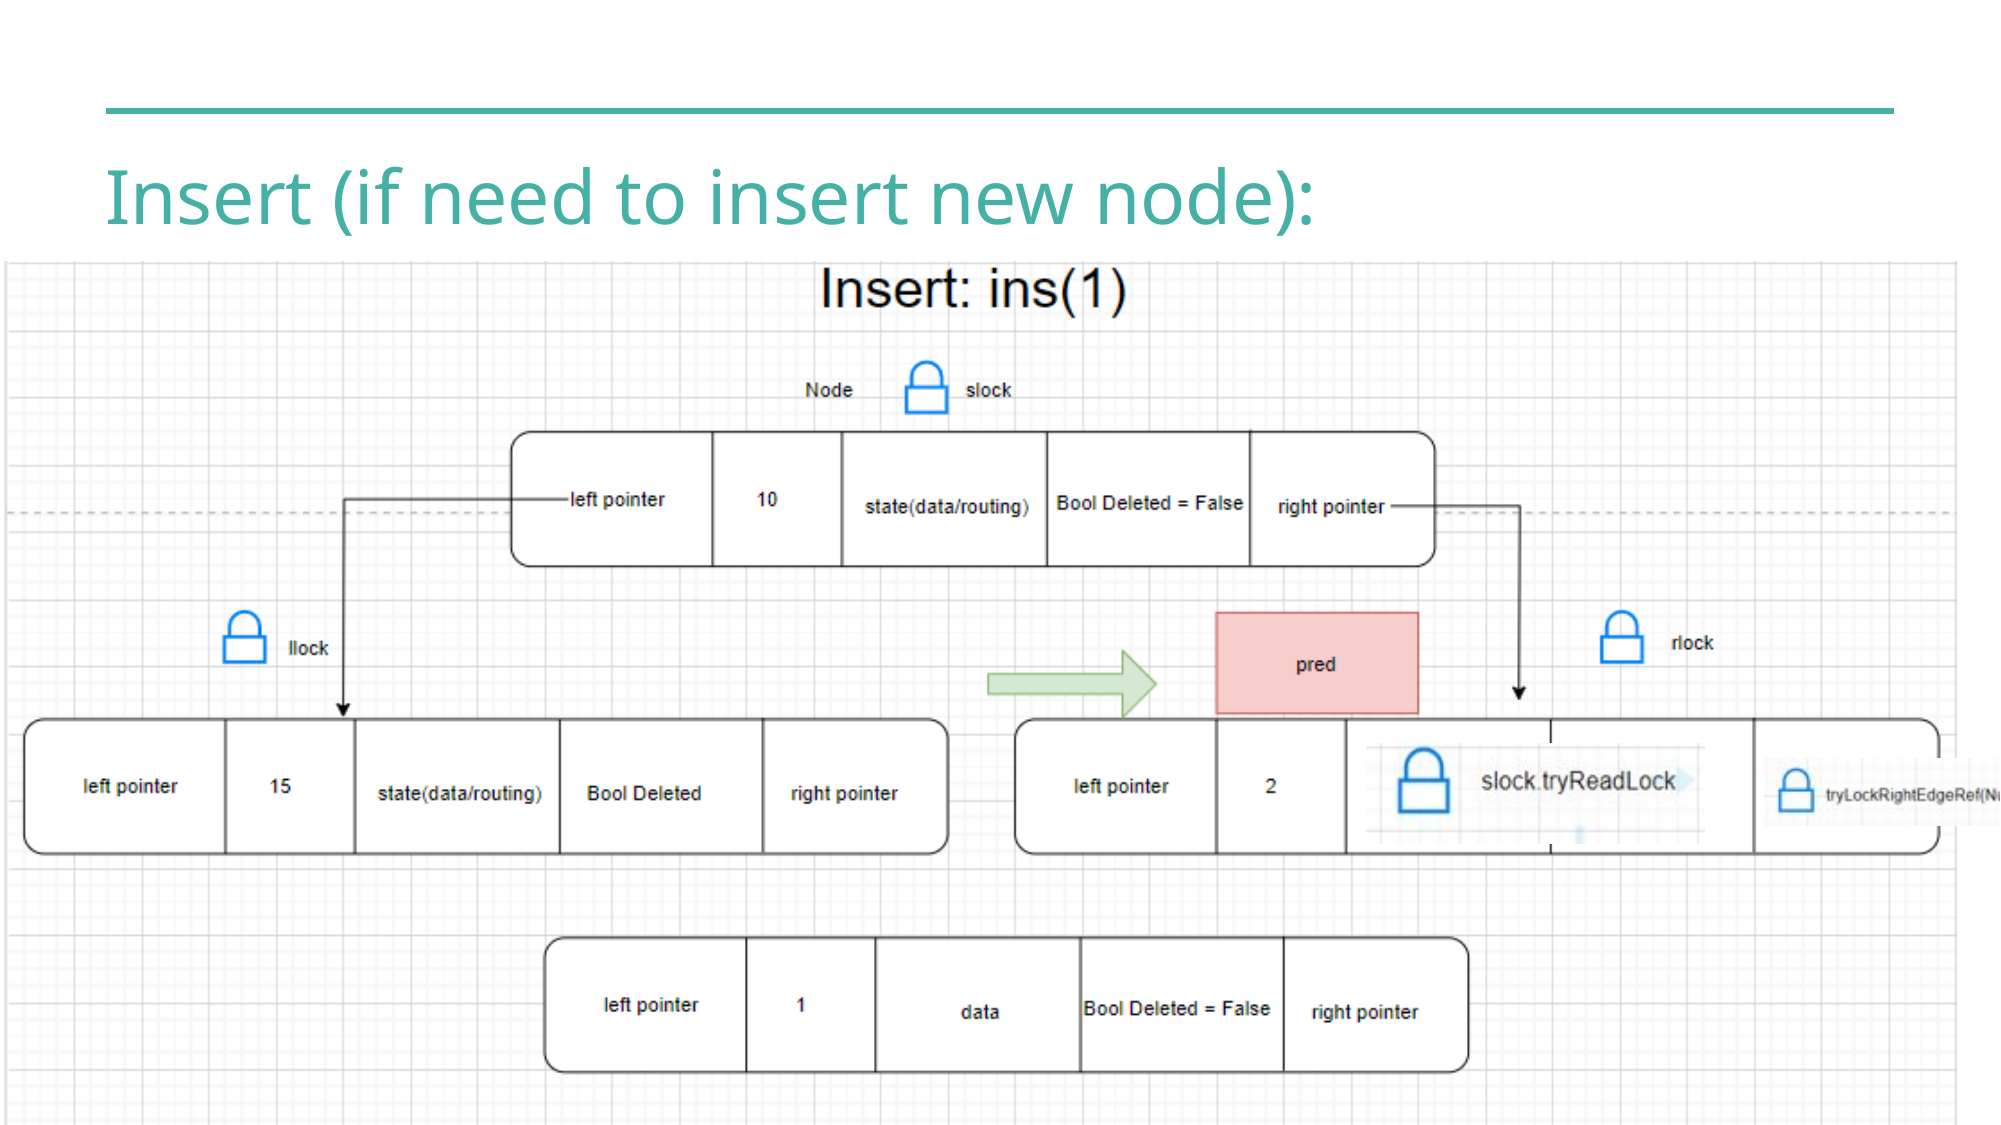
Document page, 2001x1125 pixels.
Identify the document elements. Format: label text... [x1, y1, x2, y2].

title Insert (if need to insert new node): [90, 156, 1894, 261]
picture [4, 261, 2000, 1125]
